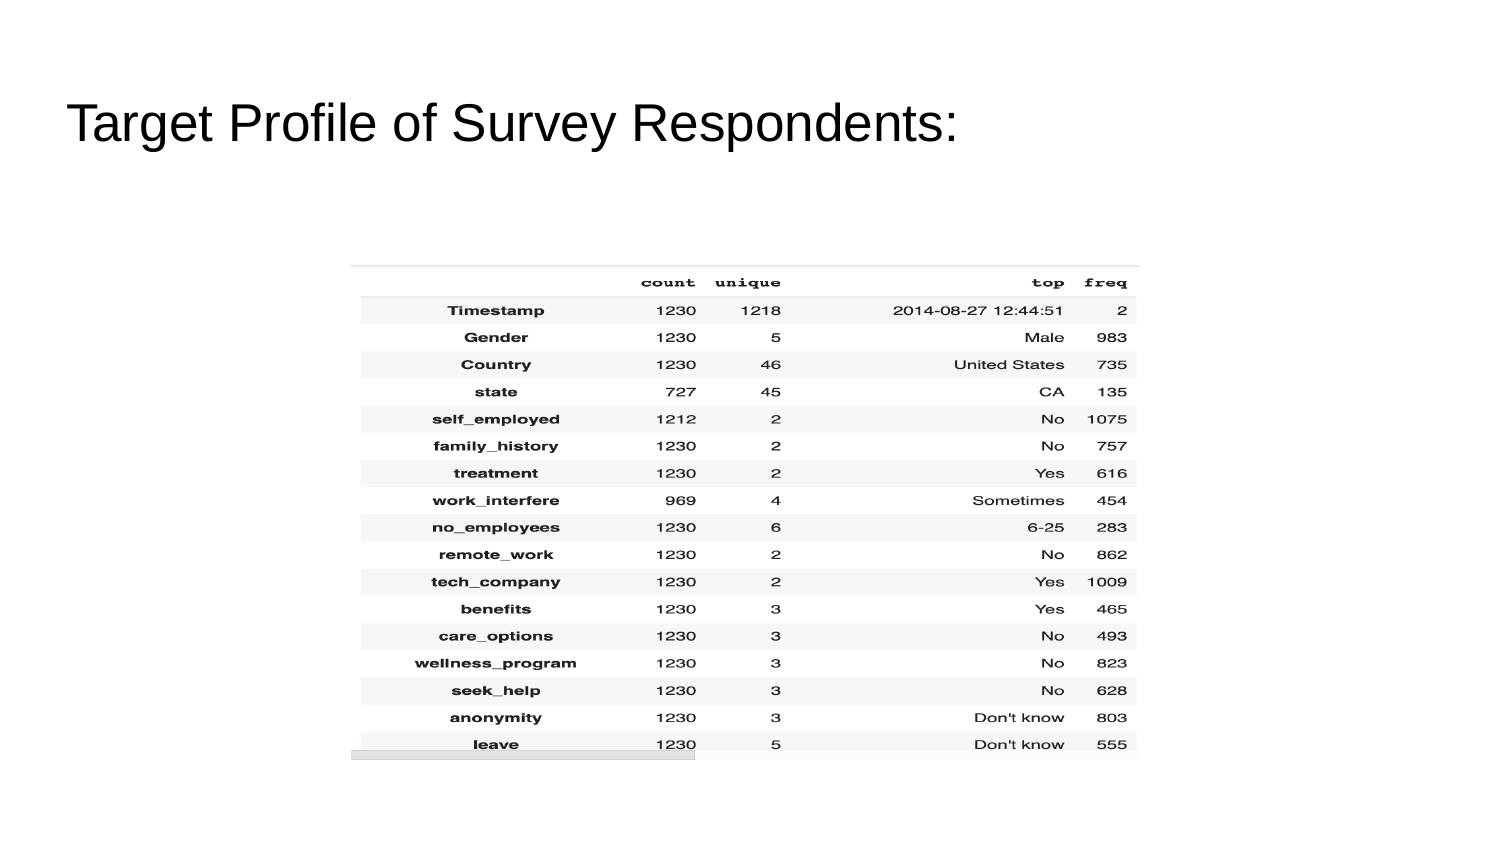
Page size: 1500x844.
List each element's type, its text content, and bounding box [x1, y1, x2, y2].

title Target Profile of Survey Respondents: [51, 72, 1449, 167]
picture [351, 265, 1140, 760]
